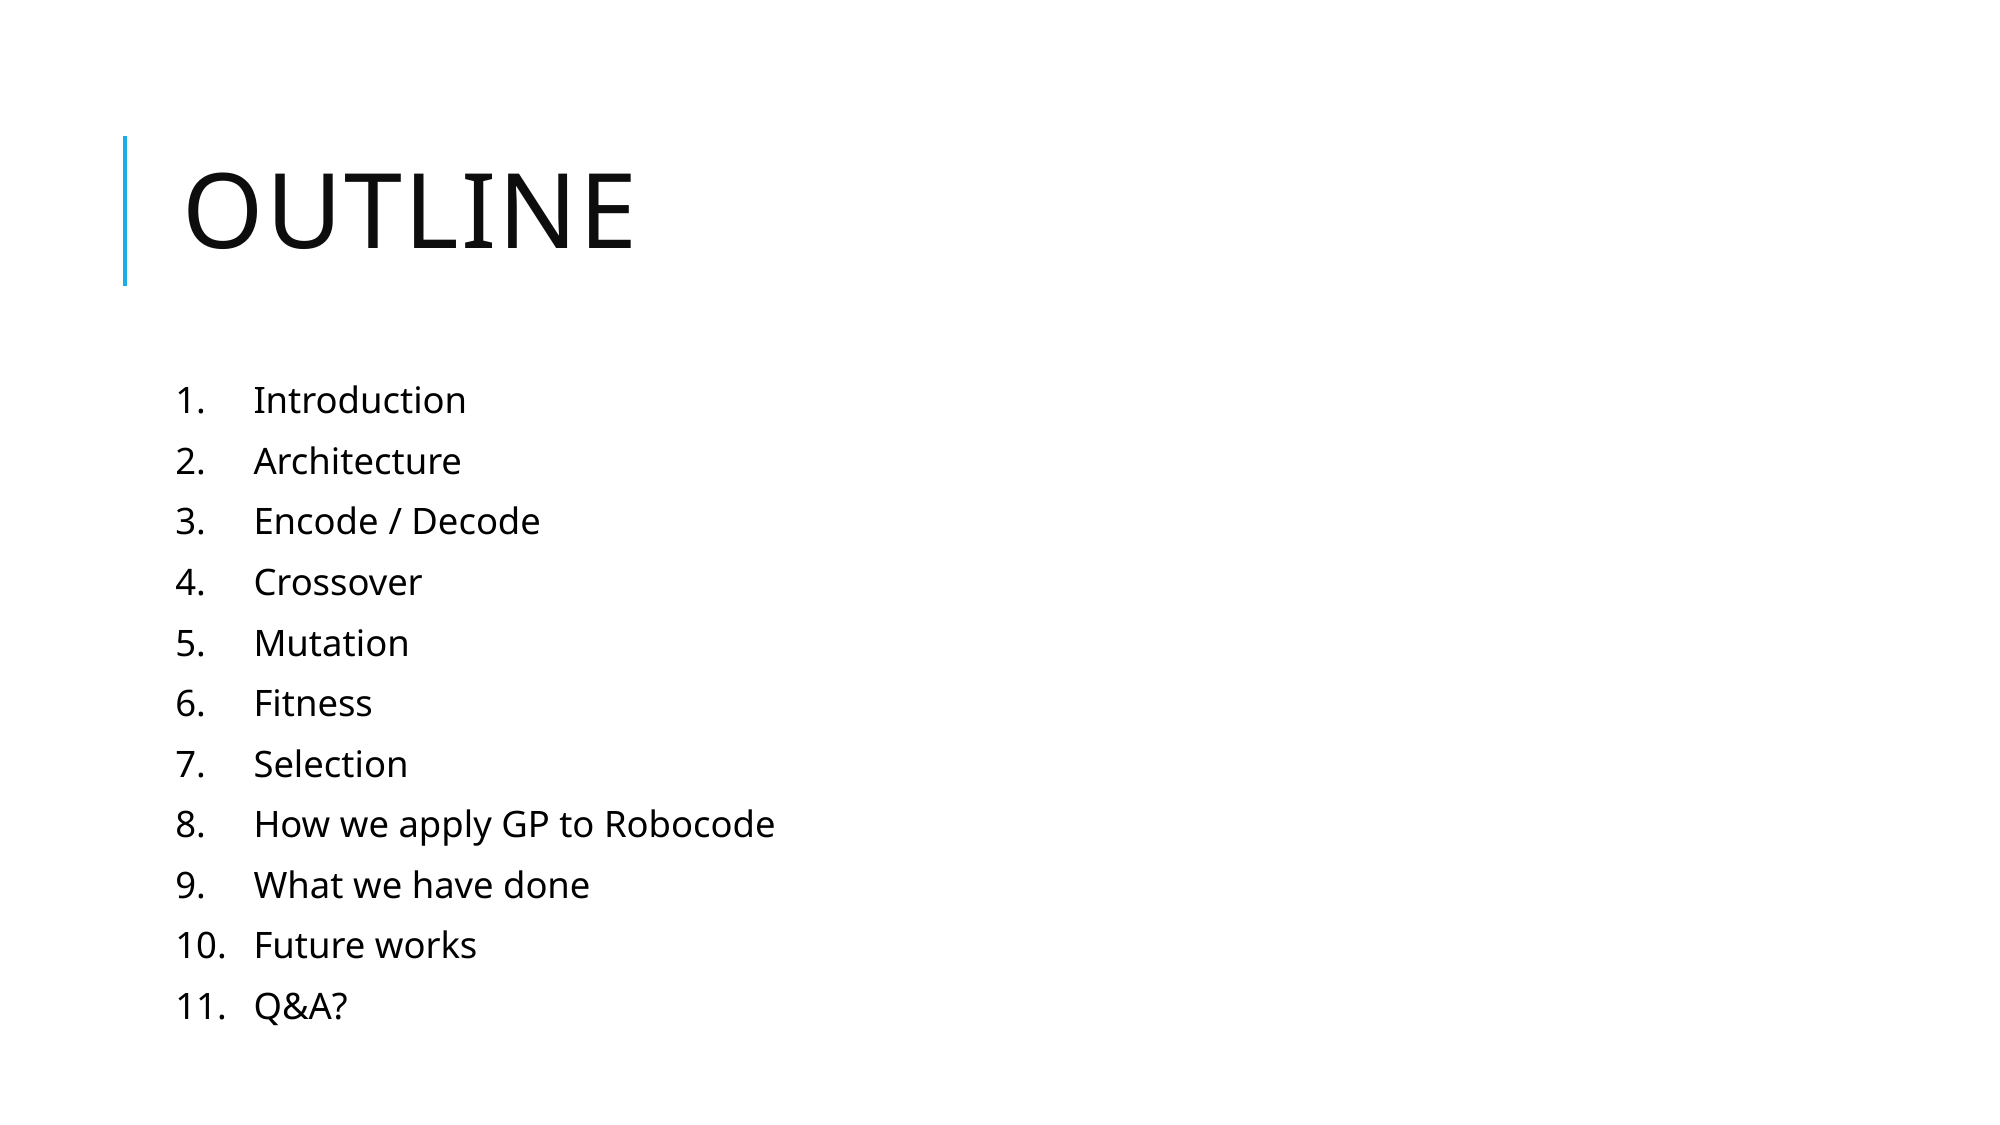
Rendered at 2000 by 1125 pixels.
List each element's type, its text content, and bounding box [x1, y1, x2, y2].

list Introduction Architecture Encode / Decode Crossover Mutation Fitness Selection How we apply GP to Robocode What we have done Future works Q&A? [167, 375, 1762, 1035]
title Outline [167, 96, 1762, 342]
